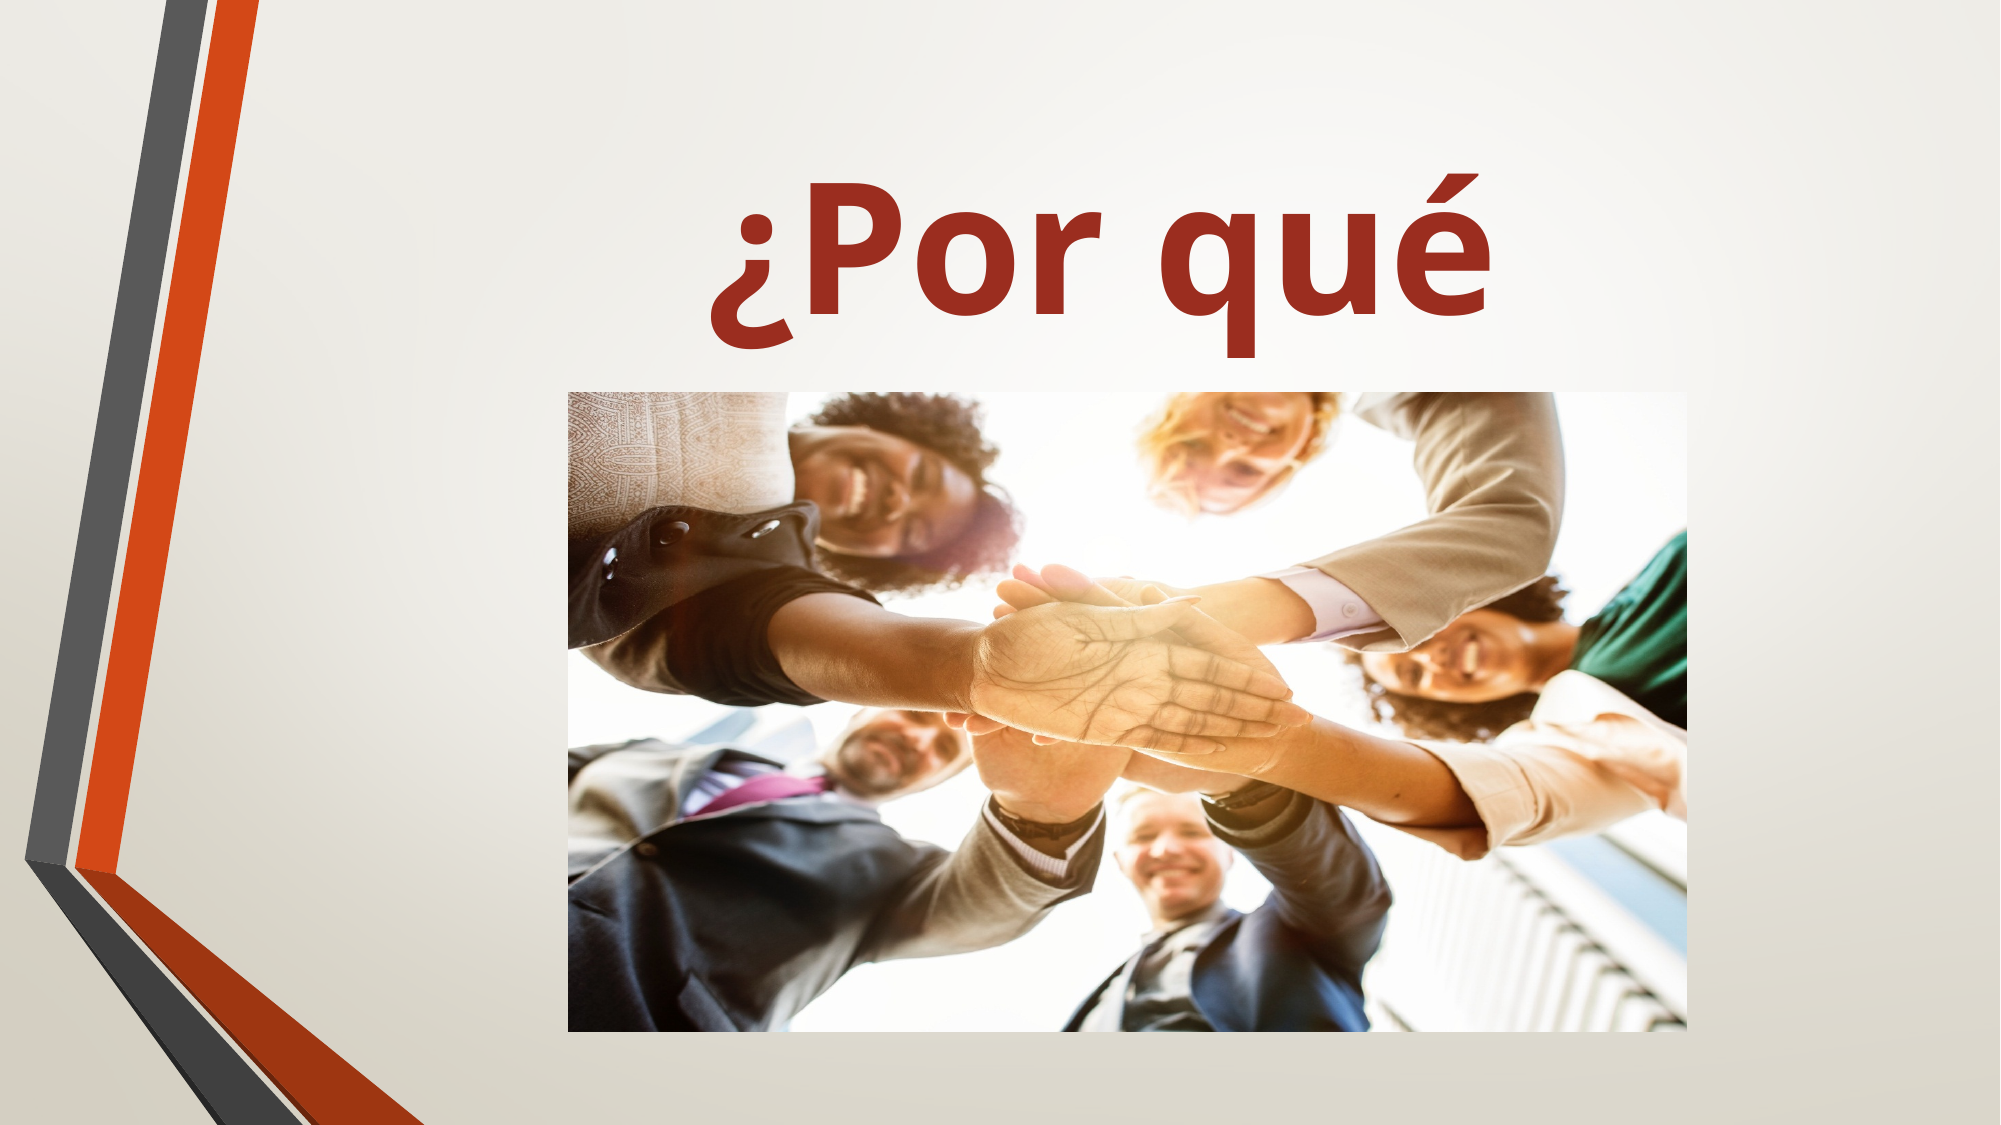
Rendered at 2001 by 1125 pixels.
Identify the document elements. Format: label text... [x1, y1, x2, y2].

text_box ¿Por qué practicarla? [229, 124, 1976, 579]
picture [568, 392, 1687, 1033]
